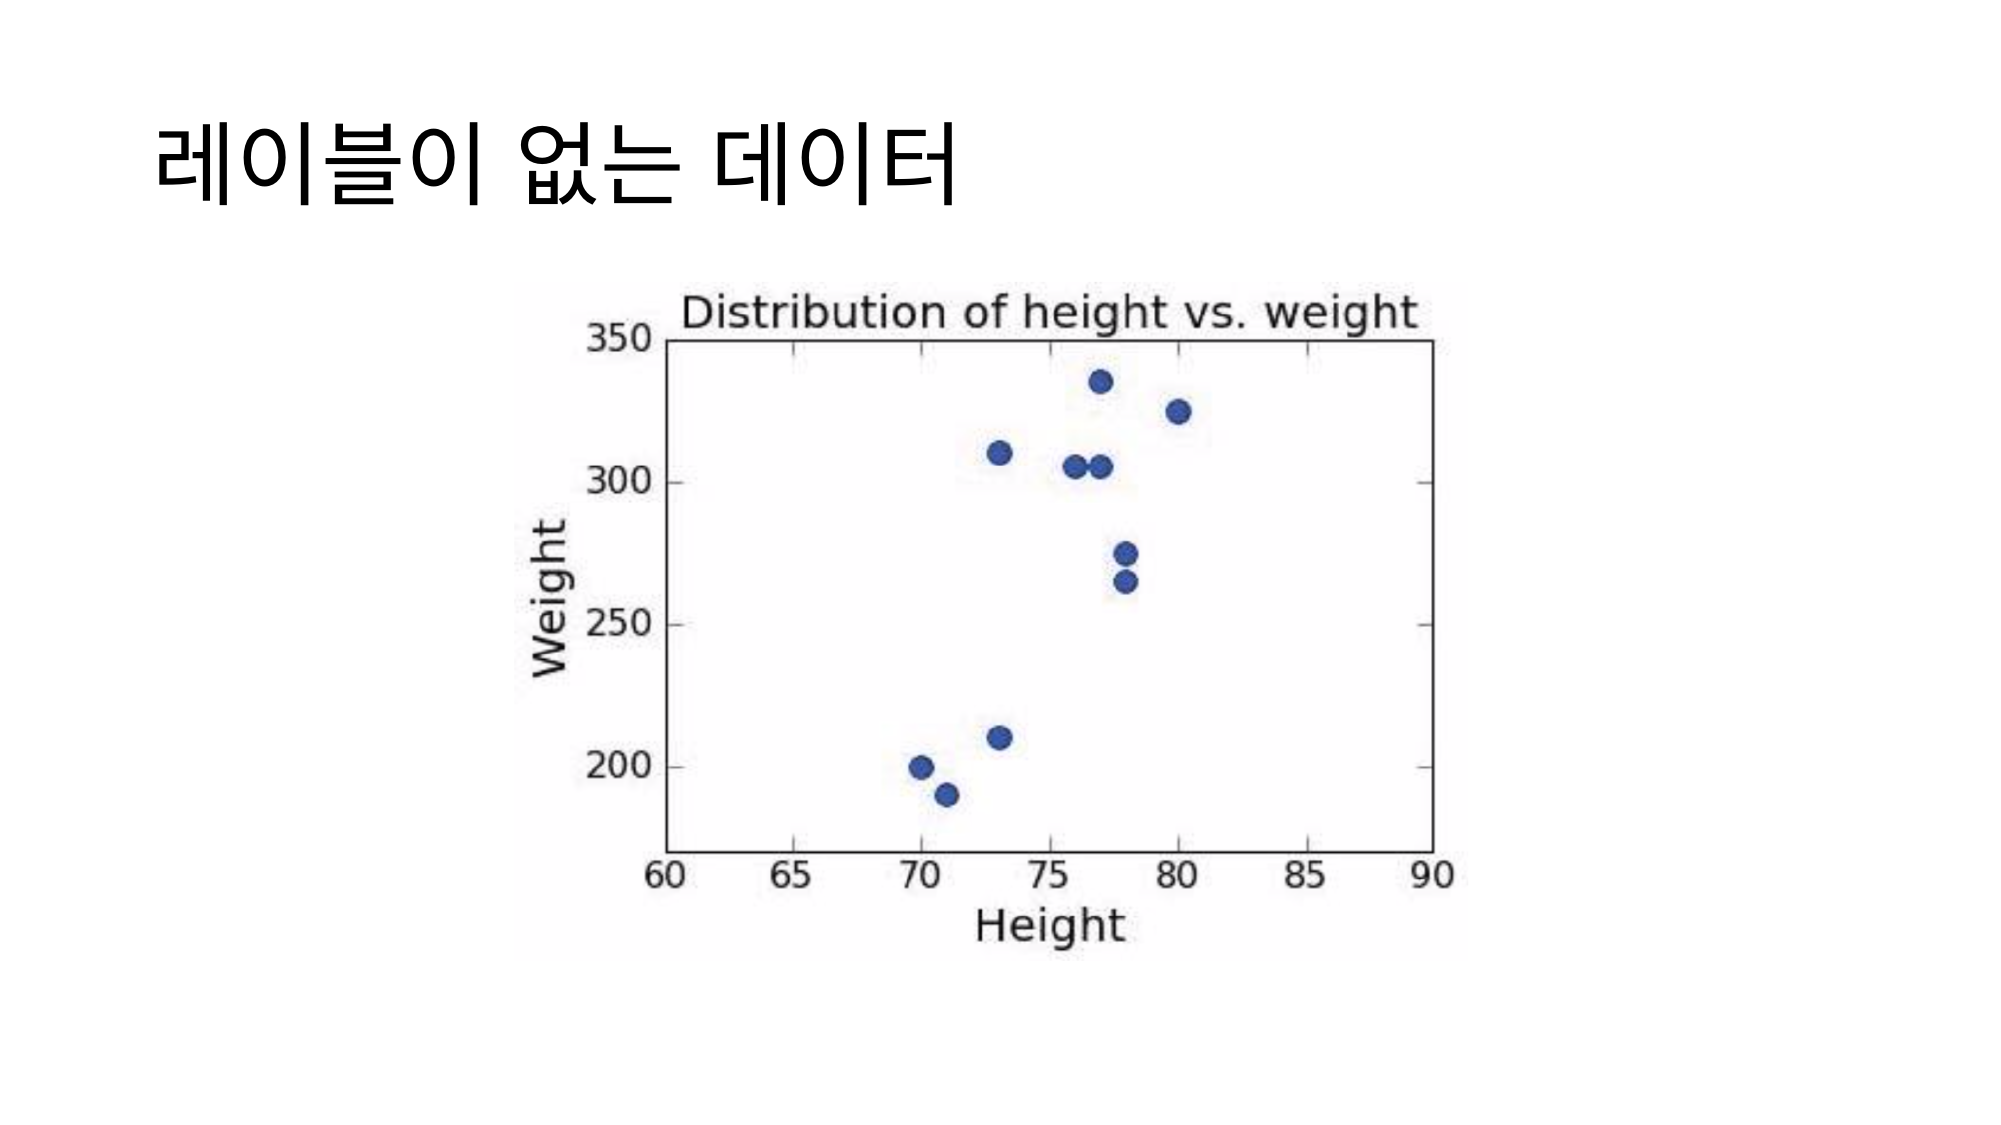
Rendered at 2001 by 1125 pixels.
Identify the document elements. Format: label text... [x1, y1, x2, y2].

title 레이블이 없는 데이터 [137, 59, 1863, 278]
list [505, 277, 1495, 992]
